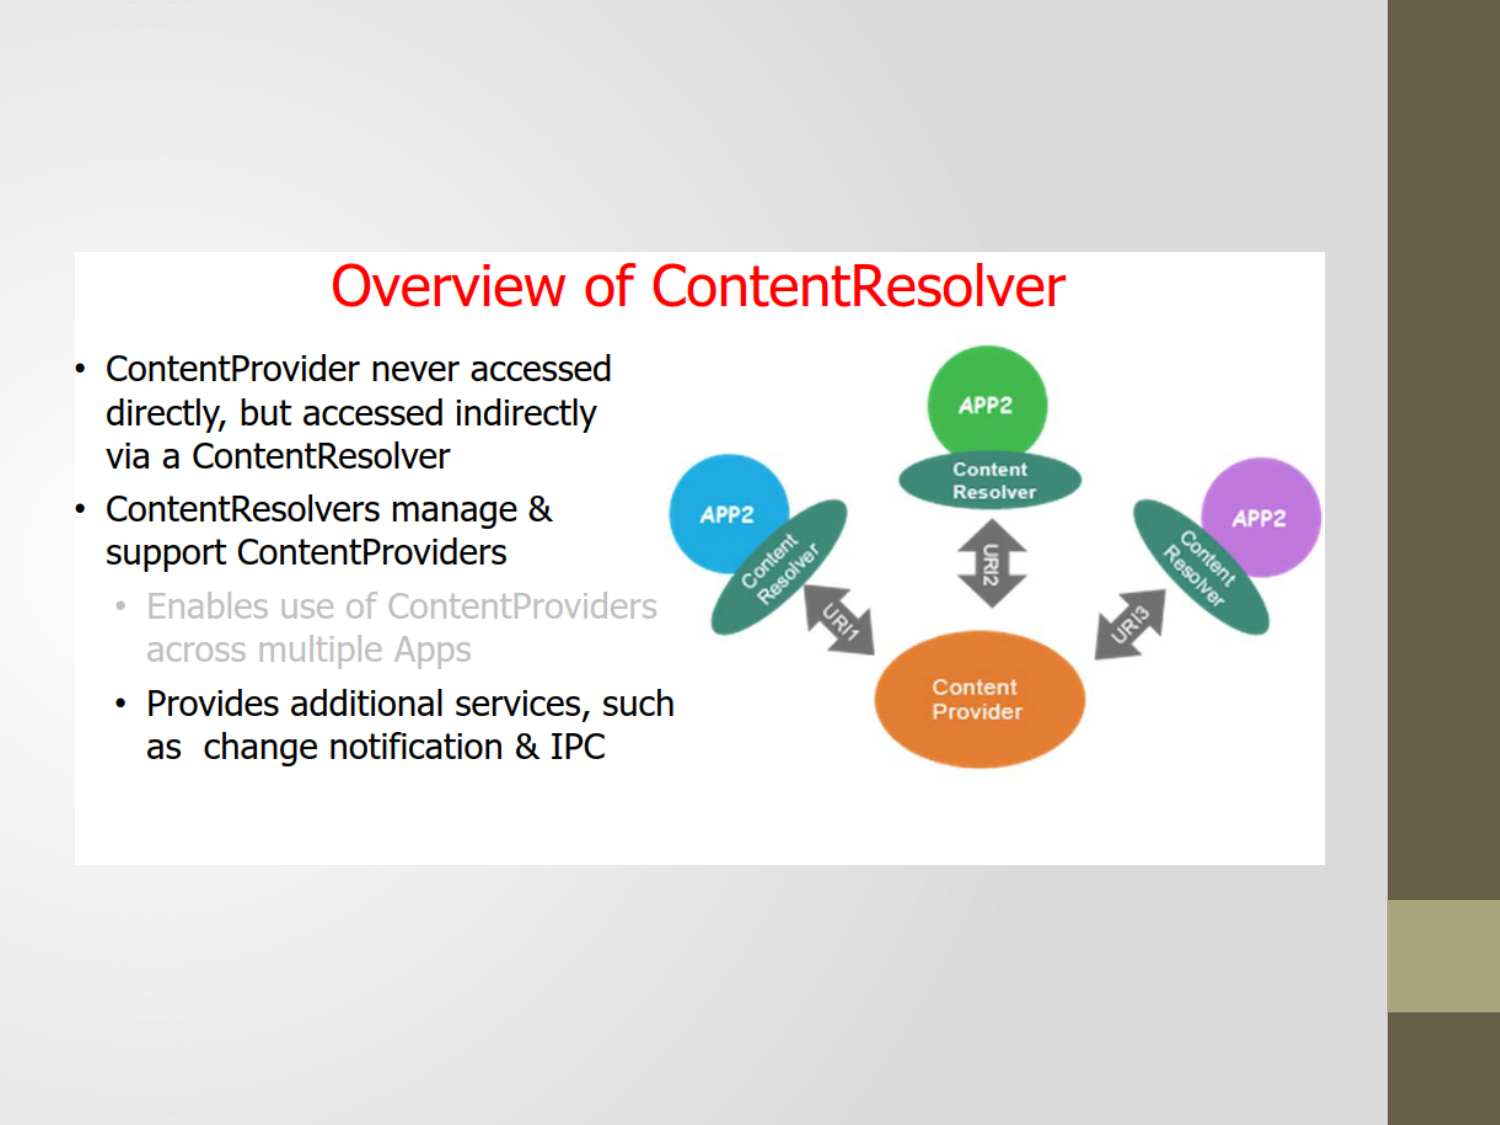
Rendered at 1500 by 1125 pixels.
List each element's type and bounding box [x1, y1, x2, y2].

list [74, 251, 1326, 865]
